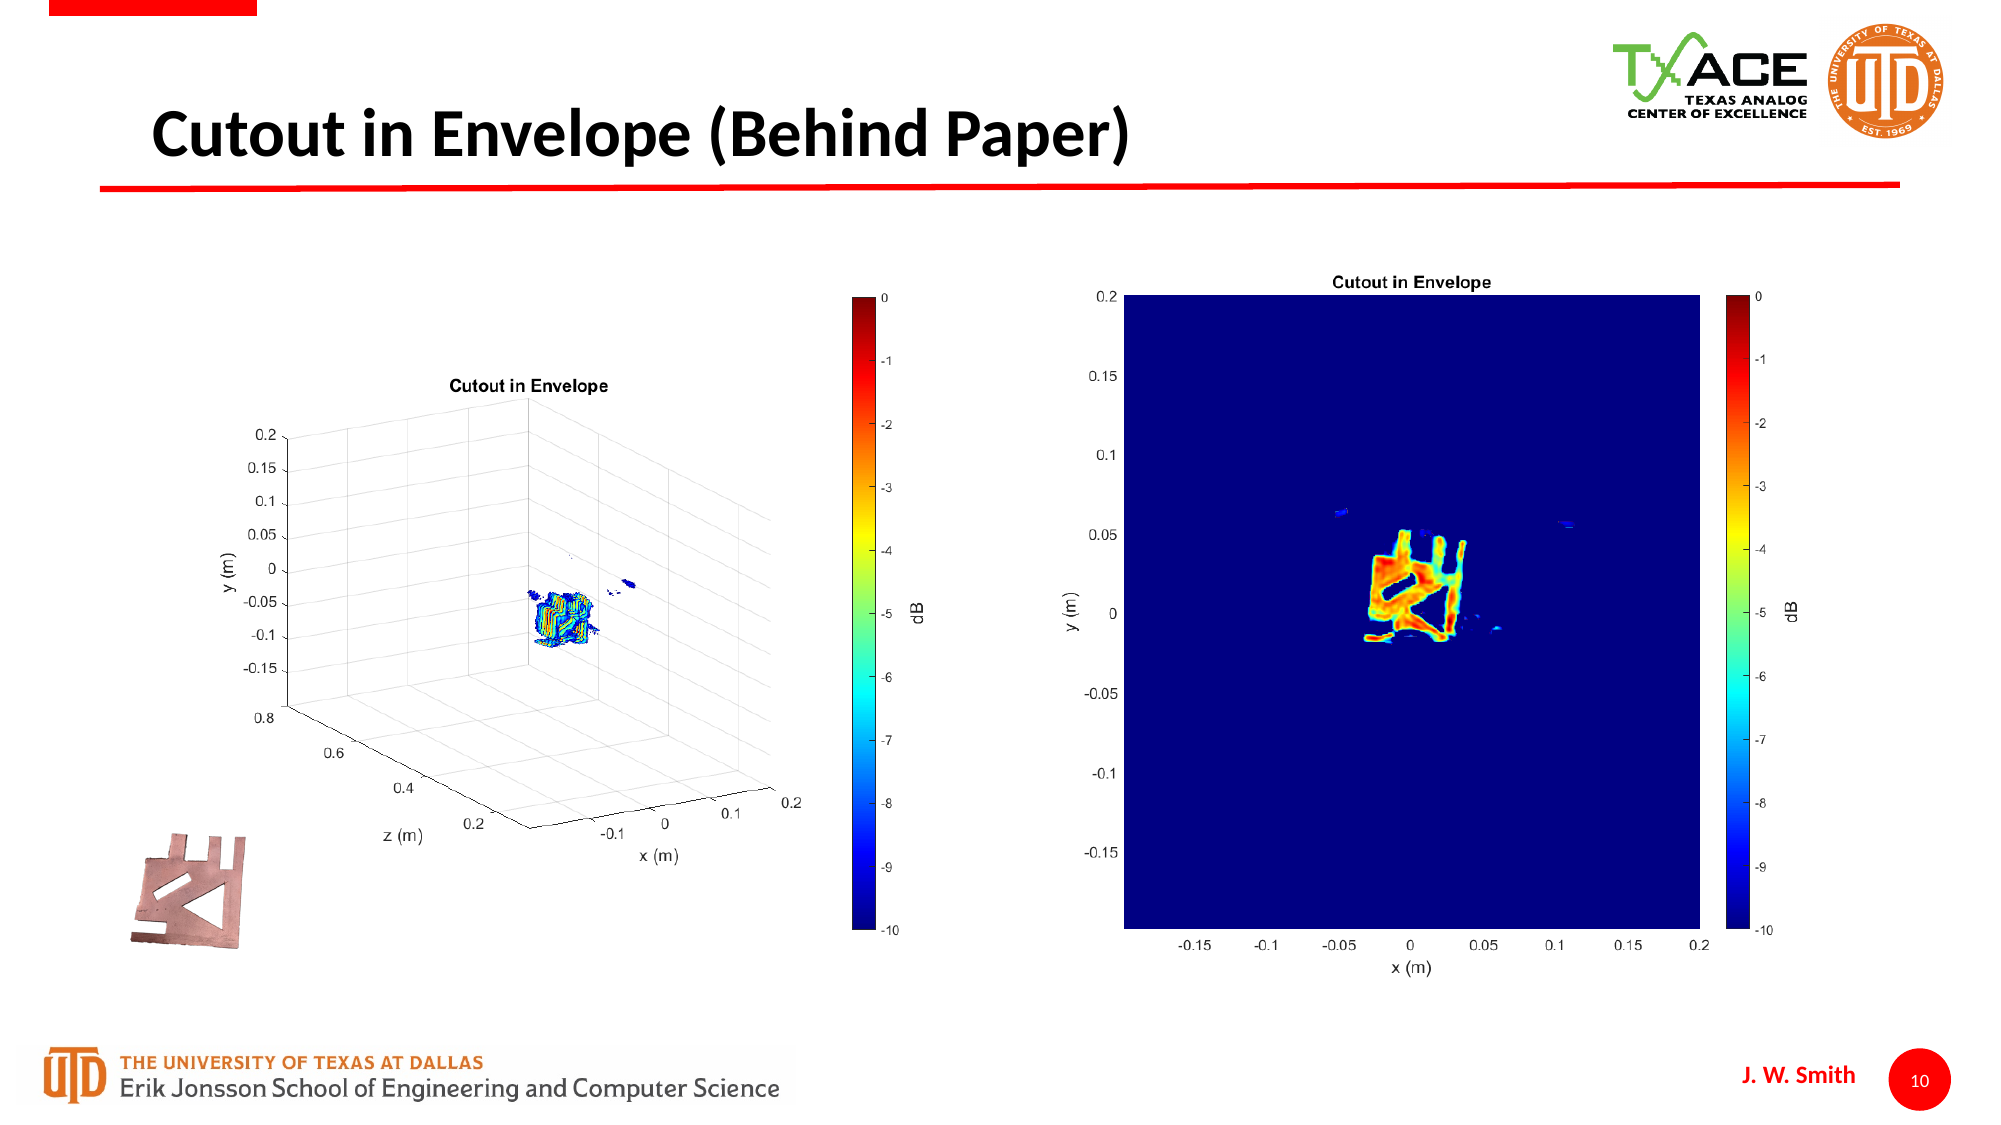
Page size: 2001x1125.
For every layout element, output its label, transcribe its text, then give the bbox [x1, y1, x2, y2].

picture [1613, 32, 1807, 59]
picture [84, 825, 275, 989]
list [151, 239, 973, 1014]
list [1026, 237, 1849, 1014]
picture [16, 1045, 796, 1105]
picture [1819, 15, 1952, 147]
title Cutout in Envelope (Behind Paper) [137, 59, 1863, 209]
